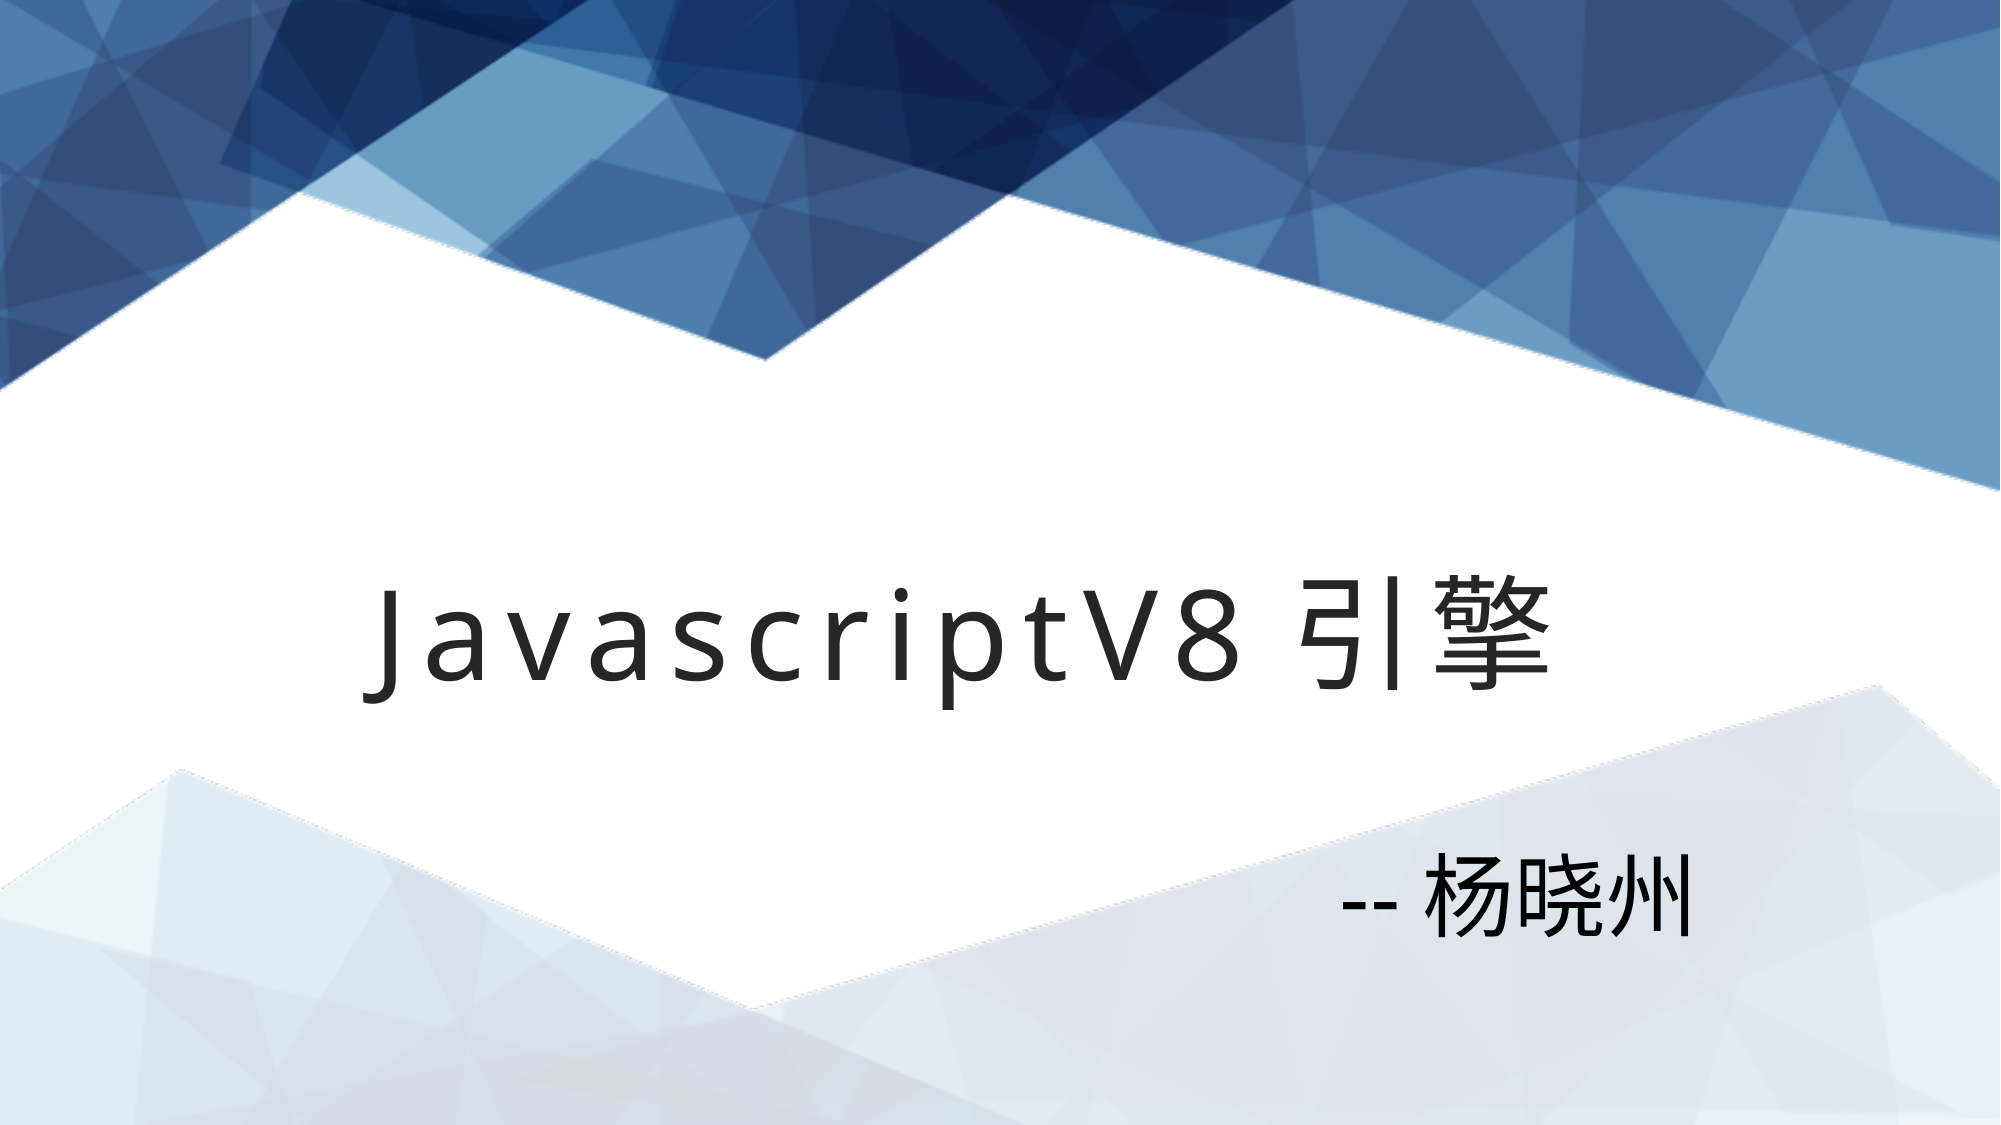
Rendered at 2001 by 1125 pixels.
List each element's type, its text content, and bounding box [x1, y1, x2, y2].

picture [0, 0, 2000, 1125]
text_box --杨晓州 [1325, 830, 1900, 956]
title JavascriptV8引擎 [331, 527, 1598, 733]
